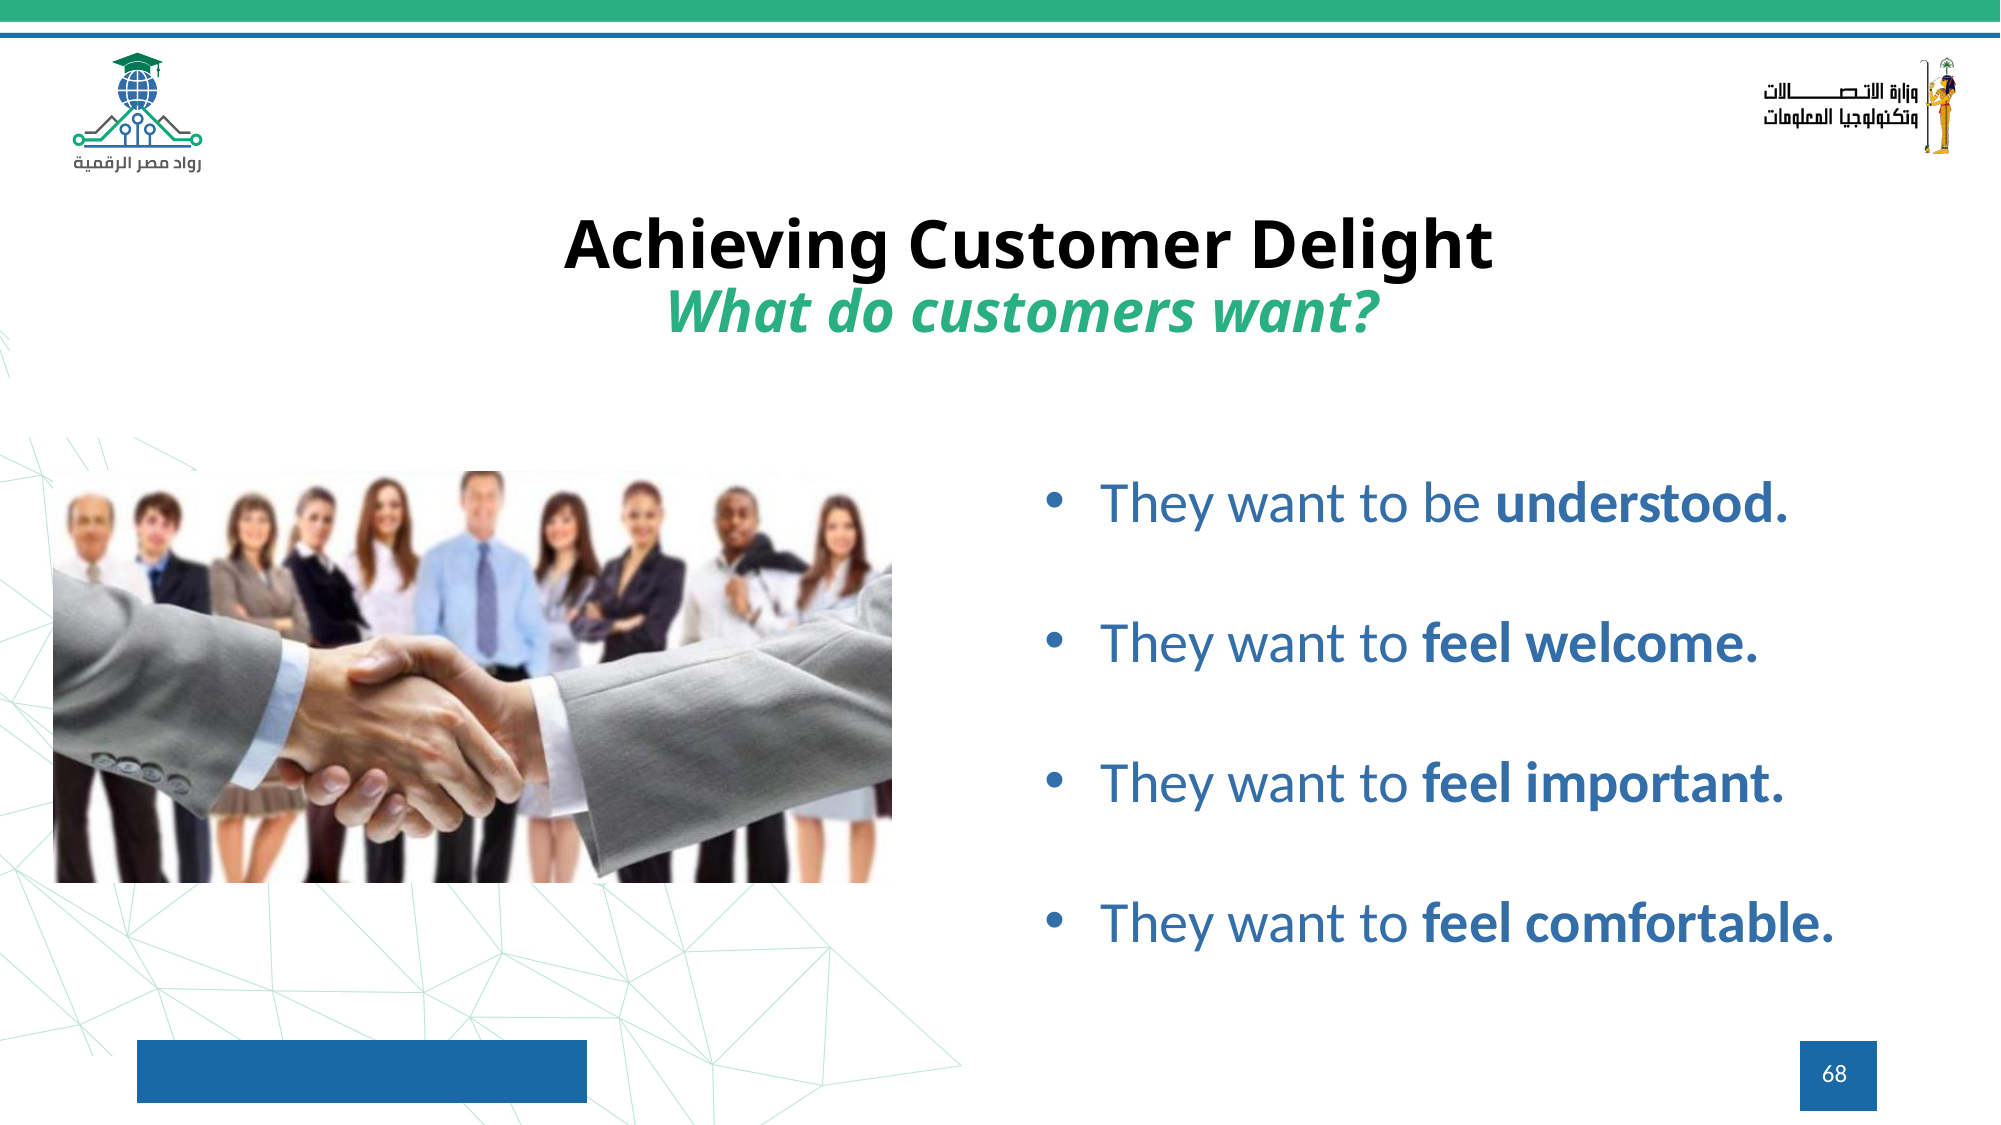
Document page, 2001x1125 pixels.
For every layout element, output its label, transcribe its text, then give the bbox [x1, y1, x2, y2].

slide_number 68 [1412, 1042, 1863, 1103]
picture [0, 0, 2000, 1125]
title Achieving Customer Delight What do customers want? [166, 169, 1892, 387]
text_box They want to be understood. They want to feel welcome. They want to feel important. They want to feel comfortable. [1029, 386, 1855, 962]
